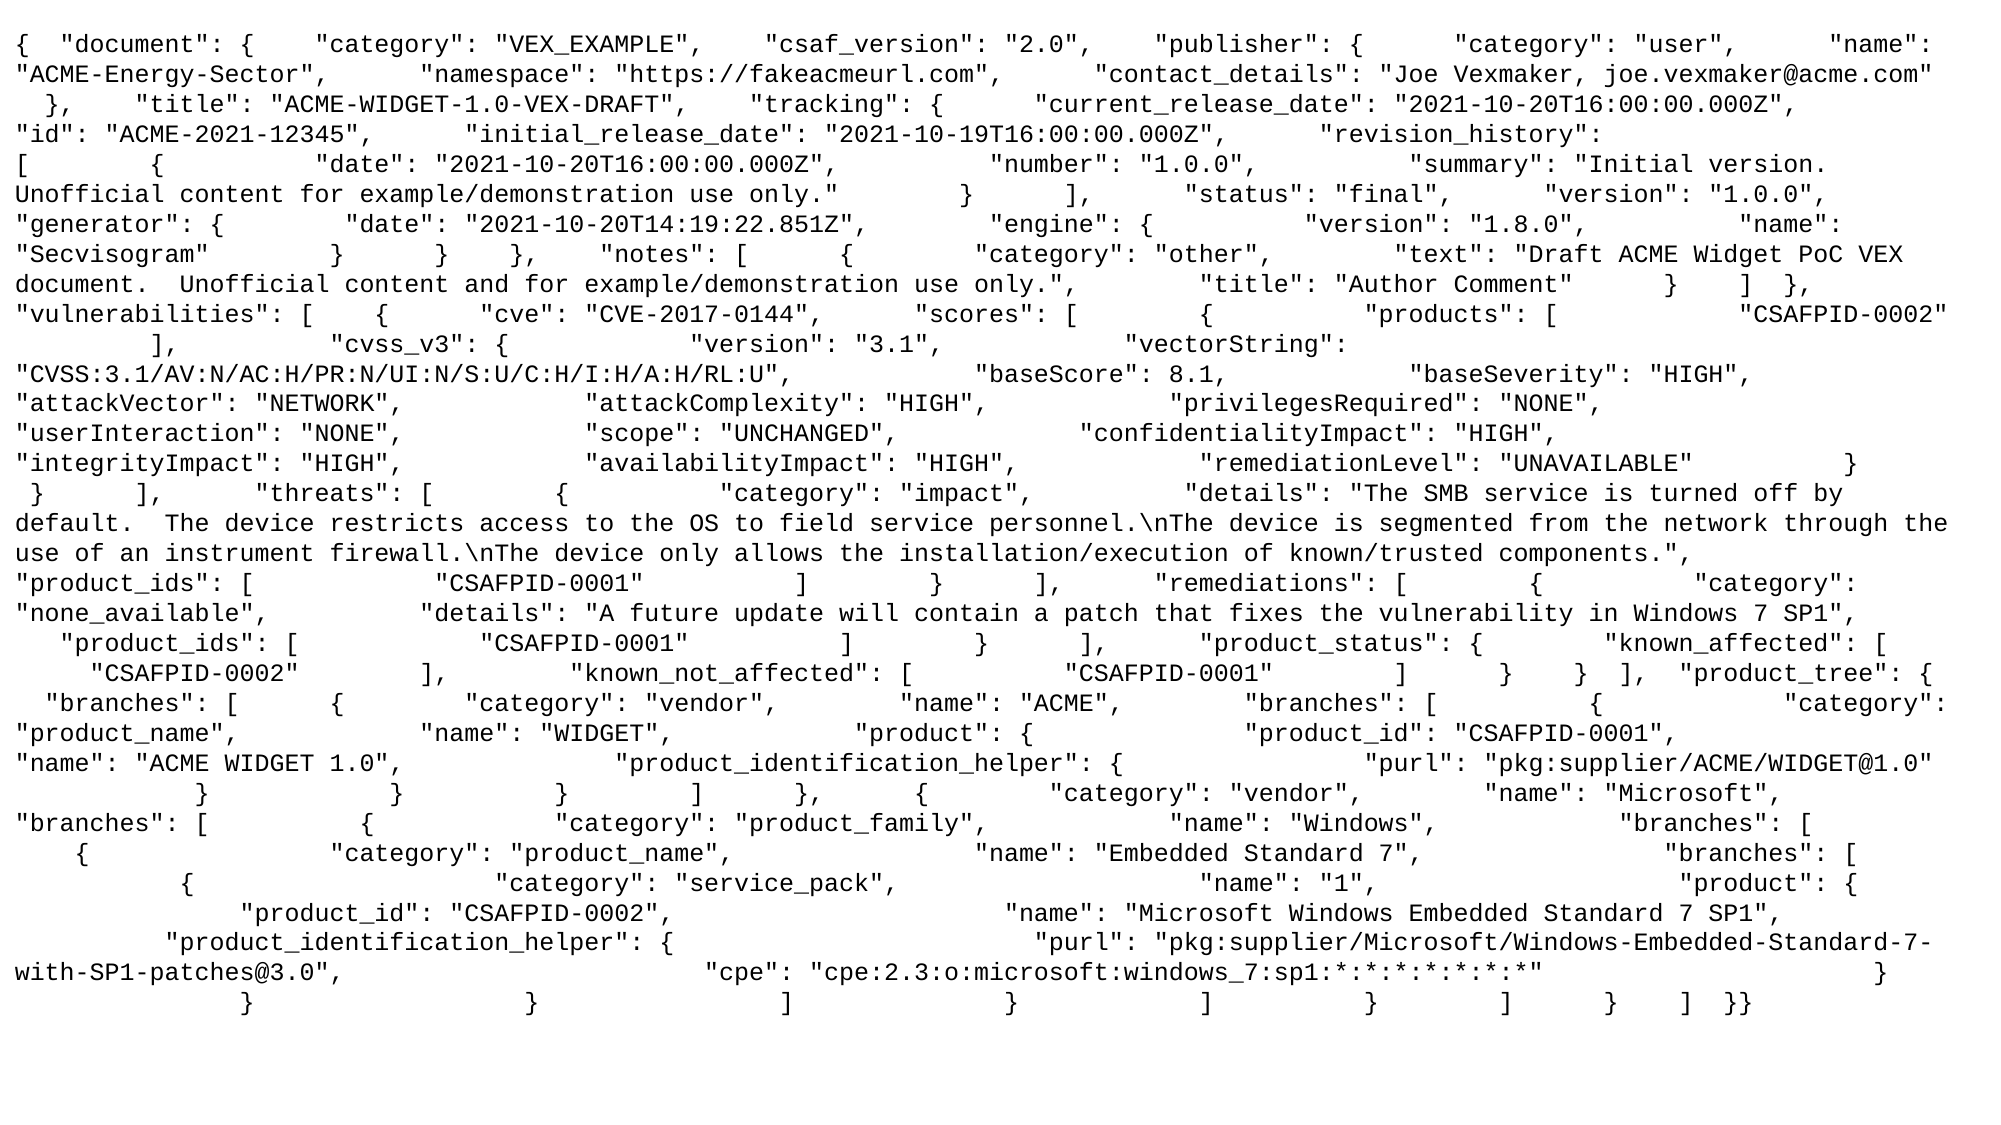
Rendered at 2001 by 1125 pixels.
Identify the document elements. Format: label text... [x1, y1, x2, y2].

text_box { "document": { "category": "VEX_EXAMPLE", "csaf_version": "2.0", "publisher": { "category": "user", "name": "ACME-Energy-Sector", "namespace": "https://fakeacmeurl.com", "contact_details": "Joe Vexmaker, joe.vexmaker@acme.com" }, "title": "ACME-WIDGET-1.0-VEX-DRAFT", "tracking": { "current_release_date": "2021-10-20T16:00:00.000Z", "id": "ACME-2021-12345", "initial_release_date": "2021-10-19T16:00:00.000Z", "revision_history": [ { "date": "2021-10-20T16:00:00.000Z", "number": "1.0.0", "summary": "Initial version. Unofficial content for example/demonstration use only." } ], "status": "final", "version": "1.0.0", "generator": { "date": "2021-10-20T14:19:22.851Z", "engine": { "version": "1.8.0", "name": "Secvisogram" } } }, "notes": [ { "category": "other", "text": "Draft ACME Widget PoC VEX document. Unofficial content and for example/demonstration use only.", "title": "Author Comment" } ] }, "vulnerabilities": [ { "cve": "CVE-2017-0144", "scores": [ { "products": [ "CSAFPID-0002" ], "cvss_v3": { "version": "3.1", "vectorString": "CVSS:3.1/AV:N/AC:H/PR:N/UI:N/S:U/C:H/I:H/A:H/RL:U", "baseScore": 8.1, "baseSeverity": "HIGH", "attackVector": "NETWORK", "attackComplexity": "HIGH", "privilegesRequired": "NONE", "userInteraction": "NONE", "scope": "UNCHANGED", "confidentialityImpact": "HIGH", "integrityImpact": "HIGH", "availabilityImpact": "HIGH", "remediationLevel": "UNAVAILABLE" } } ], "threats": [ { "category": "impact", "details": "The SMB service is turned off by default. The device restricts access to the OS to field service personnel.\nThe device is segmented from the network through the use of an instrument firewall.\nThe device only allows the installation/execution of known/trusted components.", "product_ids": [ "CSAFPID-0001" ] } ], "remediations": [ { "category": "none_available", "details": "A future update will contain a patch that fixes the vulnerability in Windows 7 SP1", "product_ids": [ "CSAFPID-0001" ] } ], "product_status": { "known_affected": [ "CSAFPID-0002" ], "known_not_affected": [ "CSAFPID-0001" ] } } ], "product_tree": { "branches": [ { "category": "vendor", "name": "ACME", "branches": [ { "category": "product_name", "name": "WIDGET", "product": { "product_id": "CSAFPID-0001", "name": "ACME WIDGET 1.0", "product_identification_helper": { "purl": "pkg:supplier/ACME/WIDGET@1.0" } } } ] }, { "category": "vendor", "name": "Microsoft", "branches": [ { "category": "product_family", "name": "Windows", "branches": [ { "category": "product_name", "name": "Embedded Standard 7", "branches": [ { "category": "service_pack", "name": "1", "product": { "product_id": "CSAFPID-0002", "name": "Microsoft Windows Embedded Standard 7 SP1", "product_identification_helper": { "purl": "pkg:supplier/Microsoft/Windows-Embedded-Standard-7-with-SP1-patches@3.0", "cpe": "cpe:2.3:o:microsoft:windows_7:sp1:*:*:*:*:*:*:*" } } } ] } ] } ] } ] }} [0, 20, 1977, 1024]
